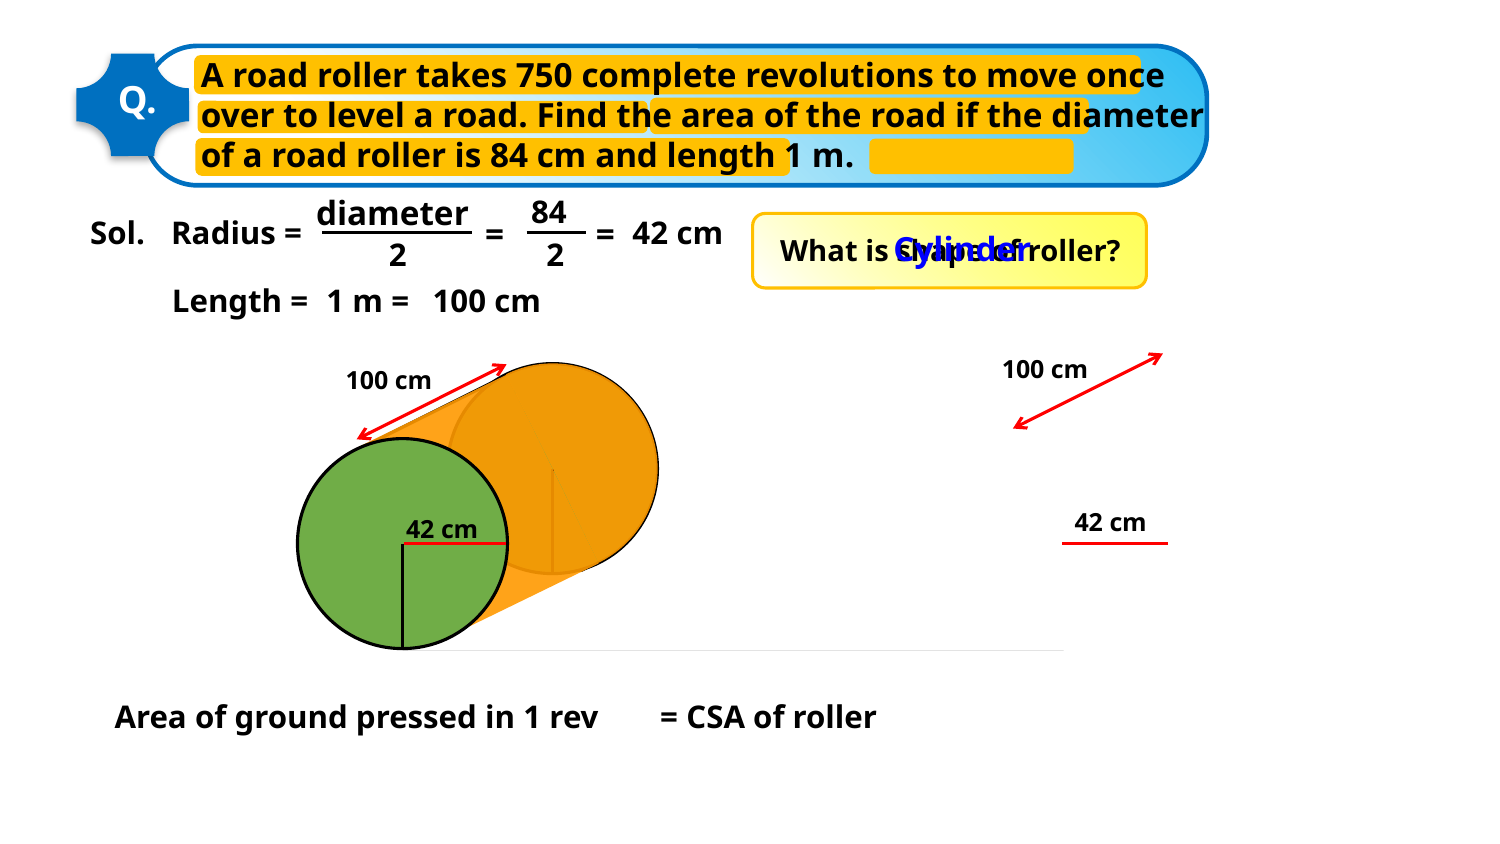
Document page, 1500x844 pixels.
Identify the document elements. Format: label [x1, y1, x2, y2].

text_box [75, 45, 1229, 326]
text_box [297, 357, 1225, 649]
text_box [1059, 499, 1169, 545]
text_box [99, 689, 893, 742]
text_box [987, 346, 1164, 429]
